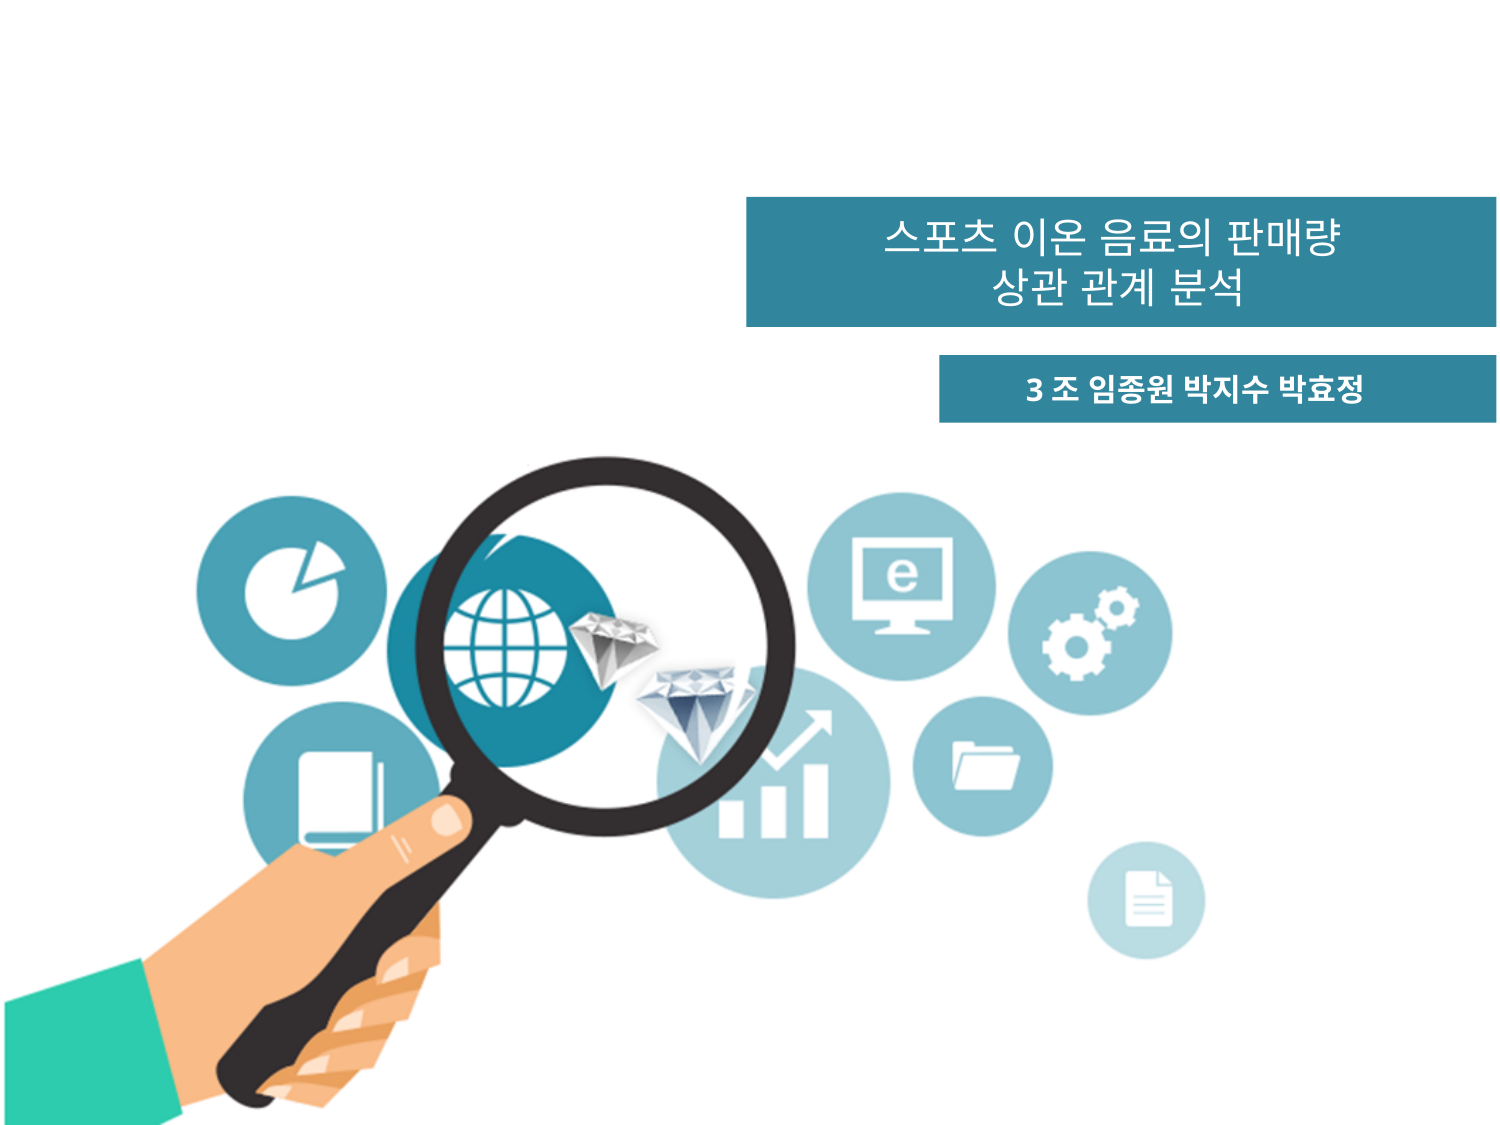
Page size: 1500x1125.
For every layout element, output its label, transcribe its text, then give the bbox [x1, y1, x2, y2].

text_box [1298, 353, 1498, 425]
text_box 스포츠 이온 음료의 판매량 상관 관계 분석 [702, 173, 1500, 327]
text_box 3조 임종원 박지수 박효정 [1298, 343, 1456, 423]
picture [0, 319, 1294, 1125]
